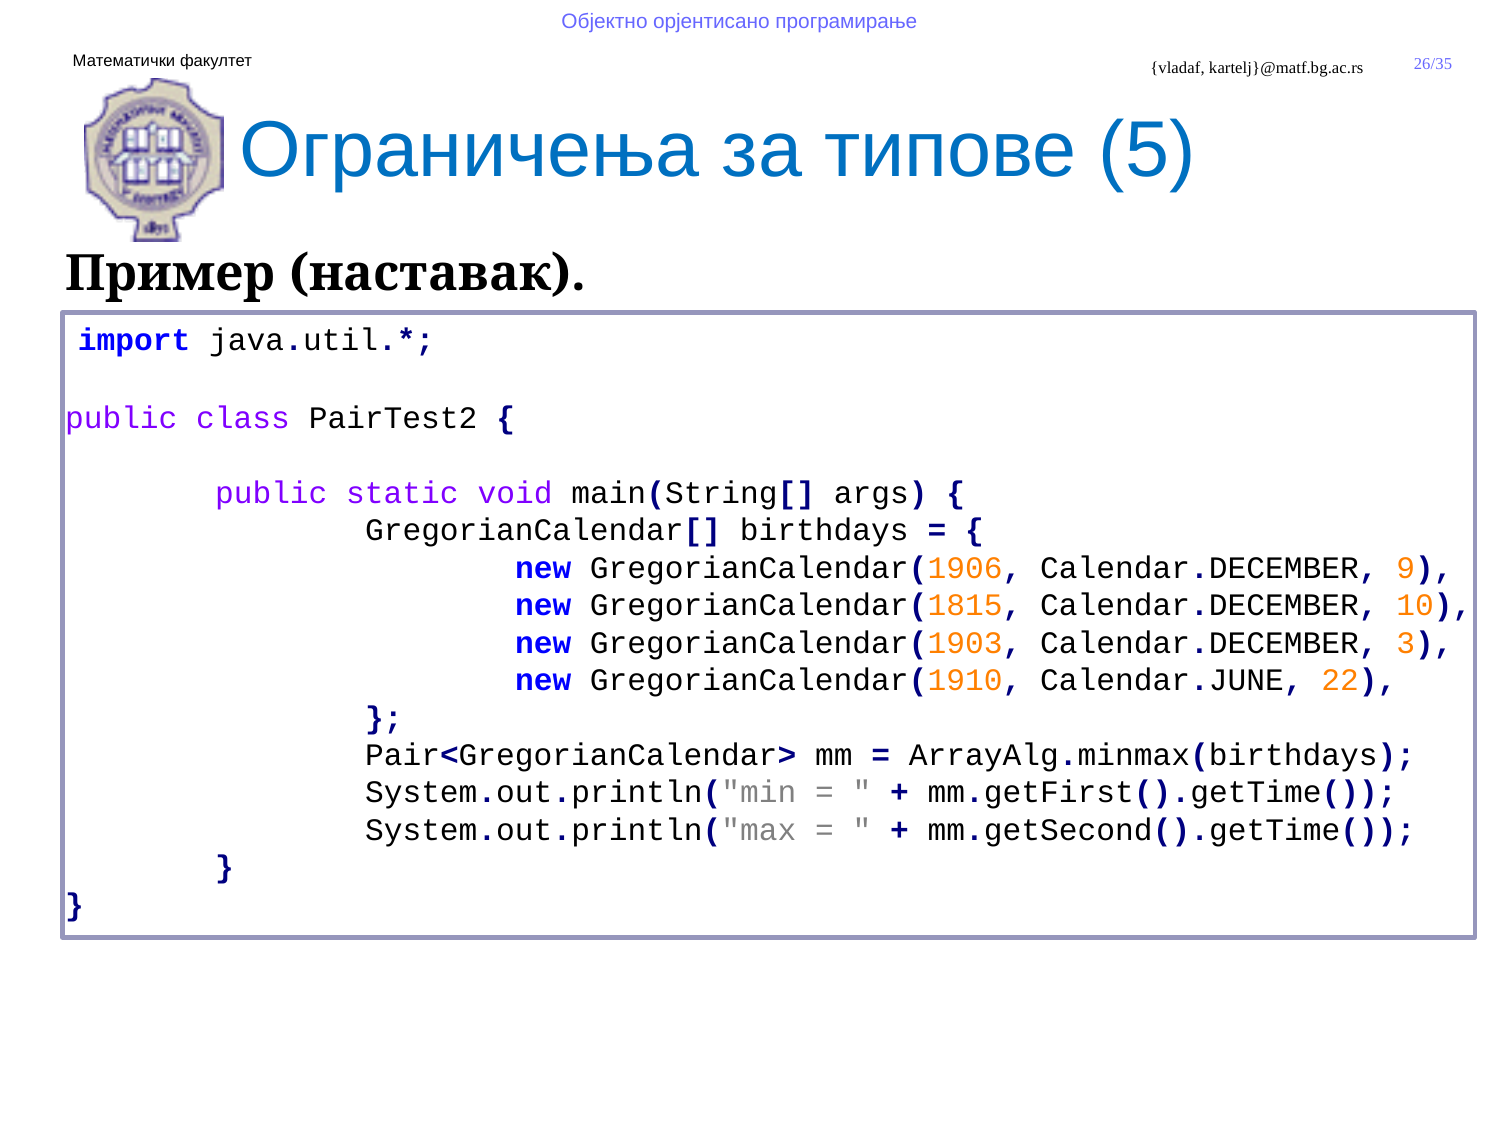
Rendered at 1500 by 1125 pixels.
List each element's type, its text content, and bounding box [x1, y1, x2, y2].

text_box Ограничења за типове (5) [224, 90, 1500, 233]
text_box Пример (наставак). import java.util.*; public class PairTest2 { public static void main(String[] args) { GregorianCalendar[] birthdays = { new GregorianCalendar(1906, Calendar.DECEMBER, 9), new GregorianCalendar(1815, Calendar.DECEMBER, 10), new GregorianCalendar(1903, Calendar.DECEMBER, 3), new GregorianCalendar(1910, Calendar.JUNE, 22), }; Pair<GregorianCalendar> mm = ArrayAlg.minmax(birthdays); System.out.println("min = " + mm.getFirst().getTime()); System.out.println("max = " + mm.getSecond().getTime()); } } [50, 232, 1488, 1047]
picture [84, 78, 224, 232]
text_box [60, 310, 1477, 940]
